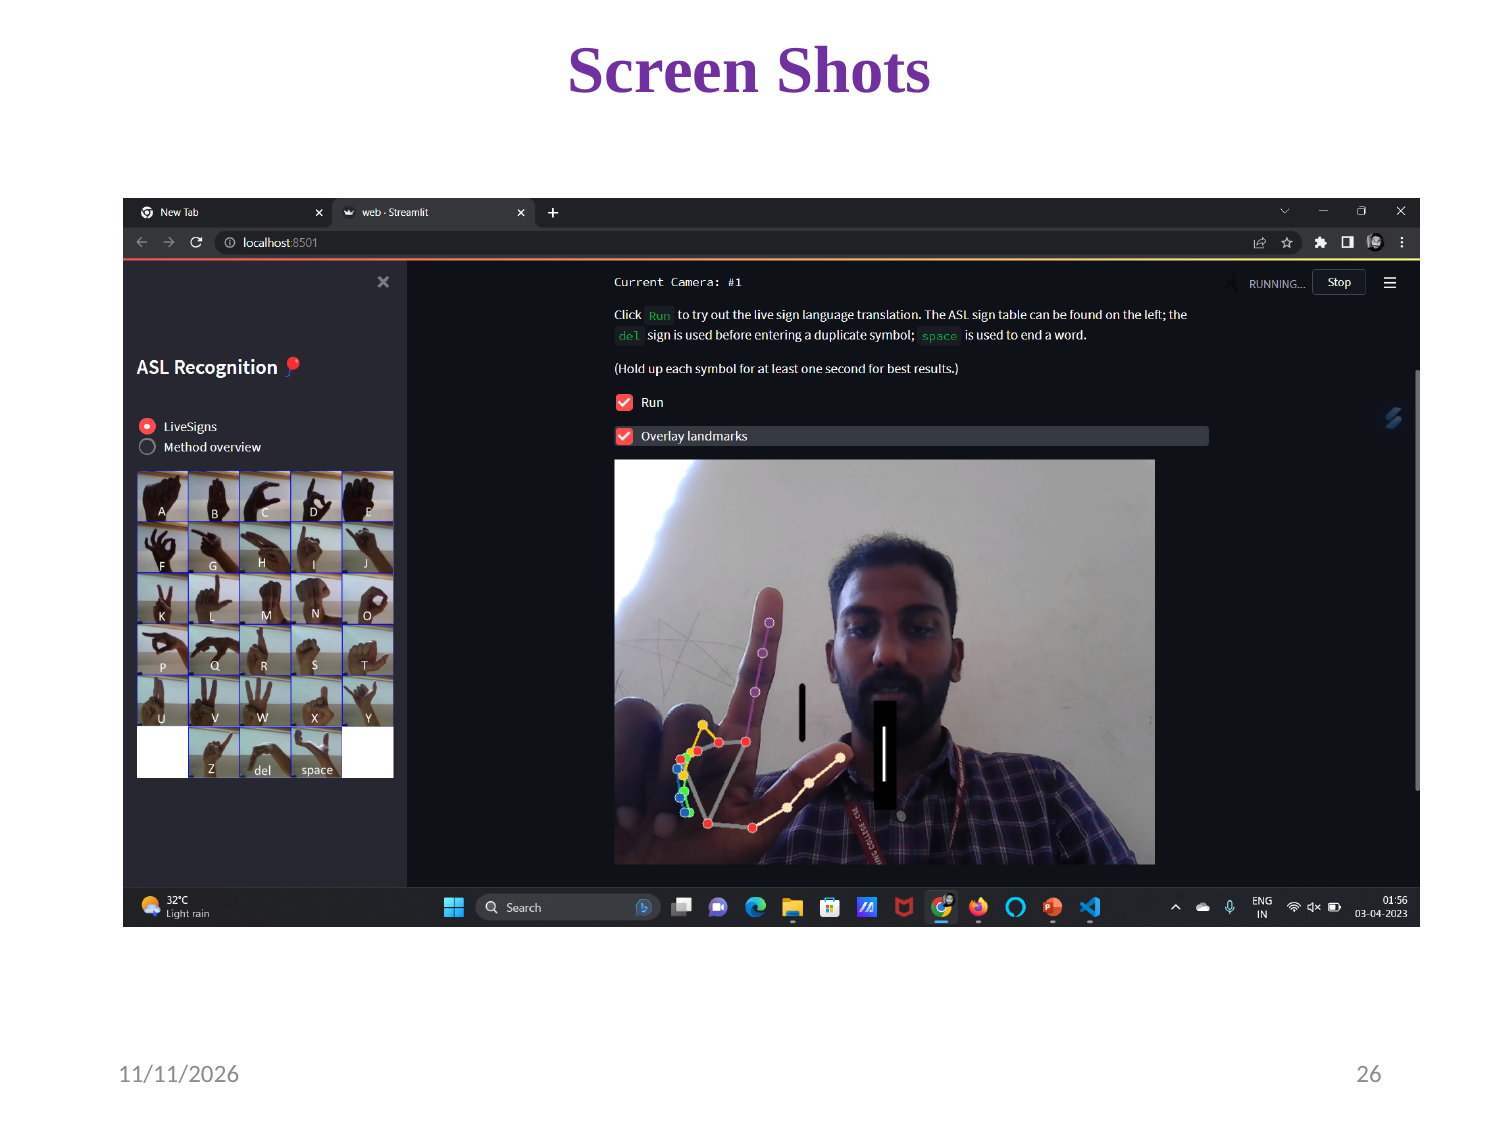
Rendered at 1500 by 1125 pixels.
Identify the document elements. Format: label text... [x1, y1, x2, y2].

title Screen Shots [103, 27, 1397, 115]
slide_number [103, 1042, 441, 1103]
picture [123, 198, 1420, 927]
slide_number 26 [1059, 1042, 1397, 1103]
